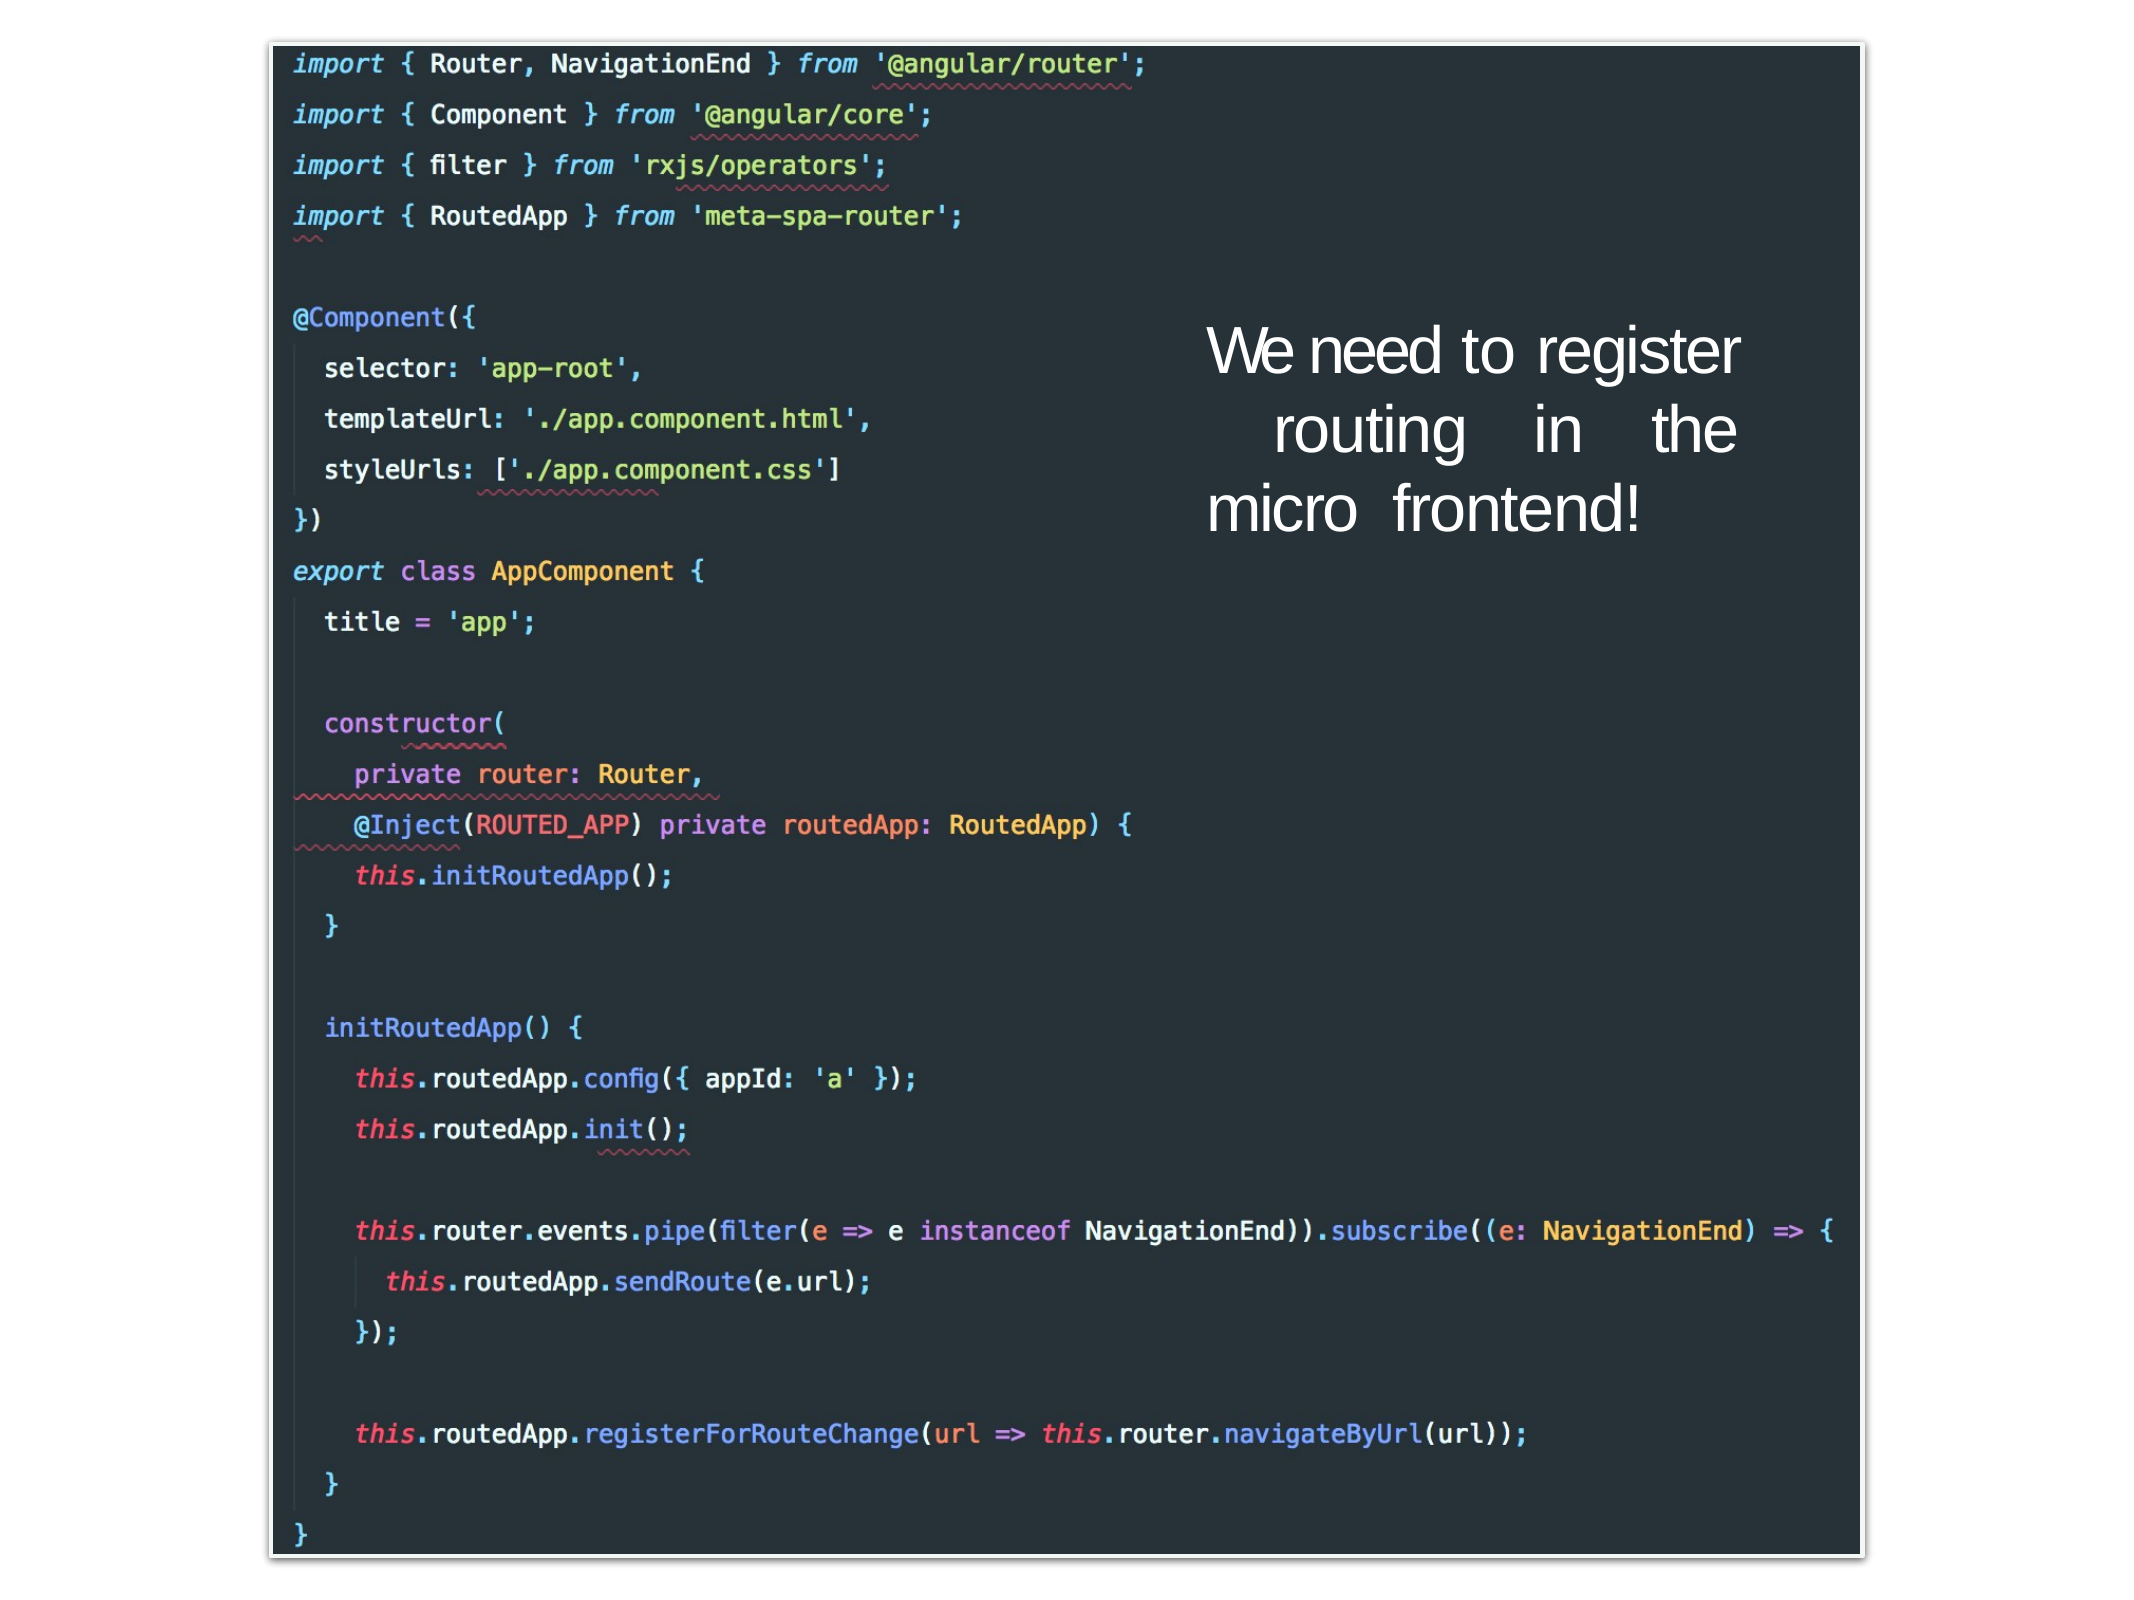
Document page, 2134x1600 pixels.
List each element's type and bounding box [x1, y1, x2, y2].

text_box [261, 36, 1876, 1571]
